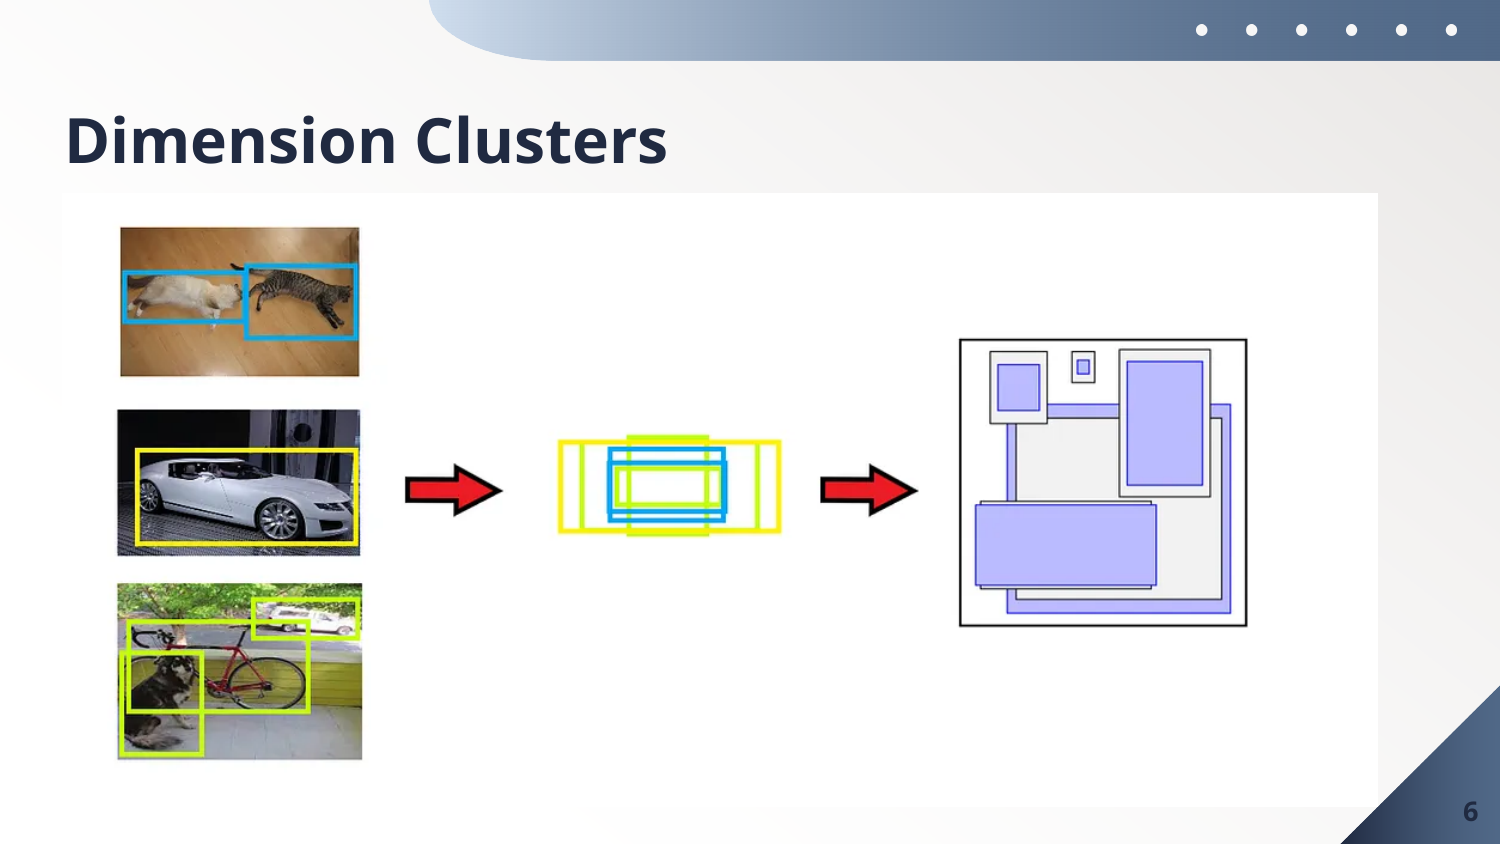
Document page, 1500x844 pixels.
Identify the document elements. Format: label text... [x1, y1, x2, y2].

picture [0, 0, 1500, 844]
title Dimension Clusters [49, 86, 1313, 181]
slide_number 6 [1403, 779, 1494, 844]
